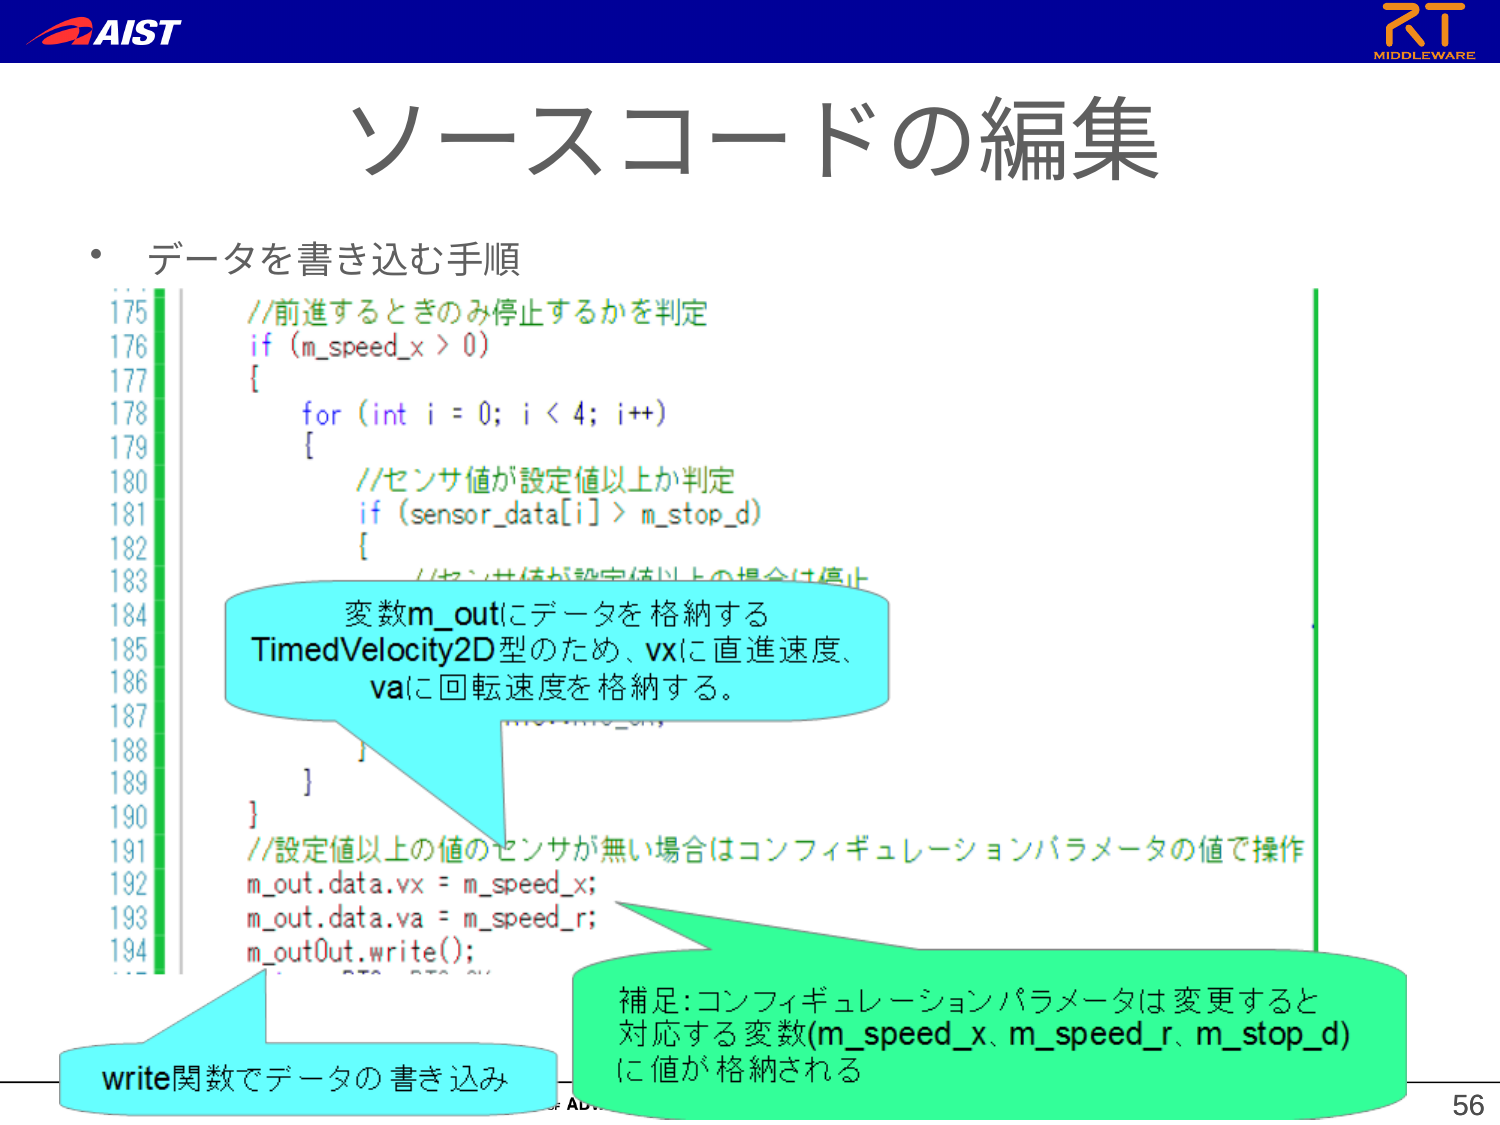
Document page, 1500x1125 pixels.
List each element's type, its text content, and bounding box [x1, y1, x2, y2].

picture [58, 288, 1408, 1121]
text_box データを書き込む手順 [74, 237, 1407, 288]
picture [0, 0, 1500, 63]
title ソースコードの編集 [29, 66, 1474, 208]
text_box 56 [1411, 1078, 1500, 1125]
